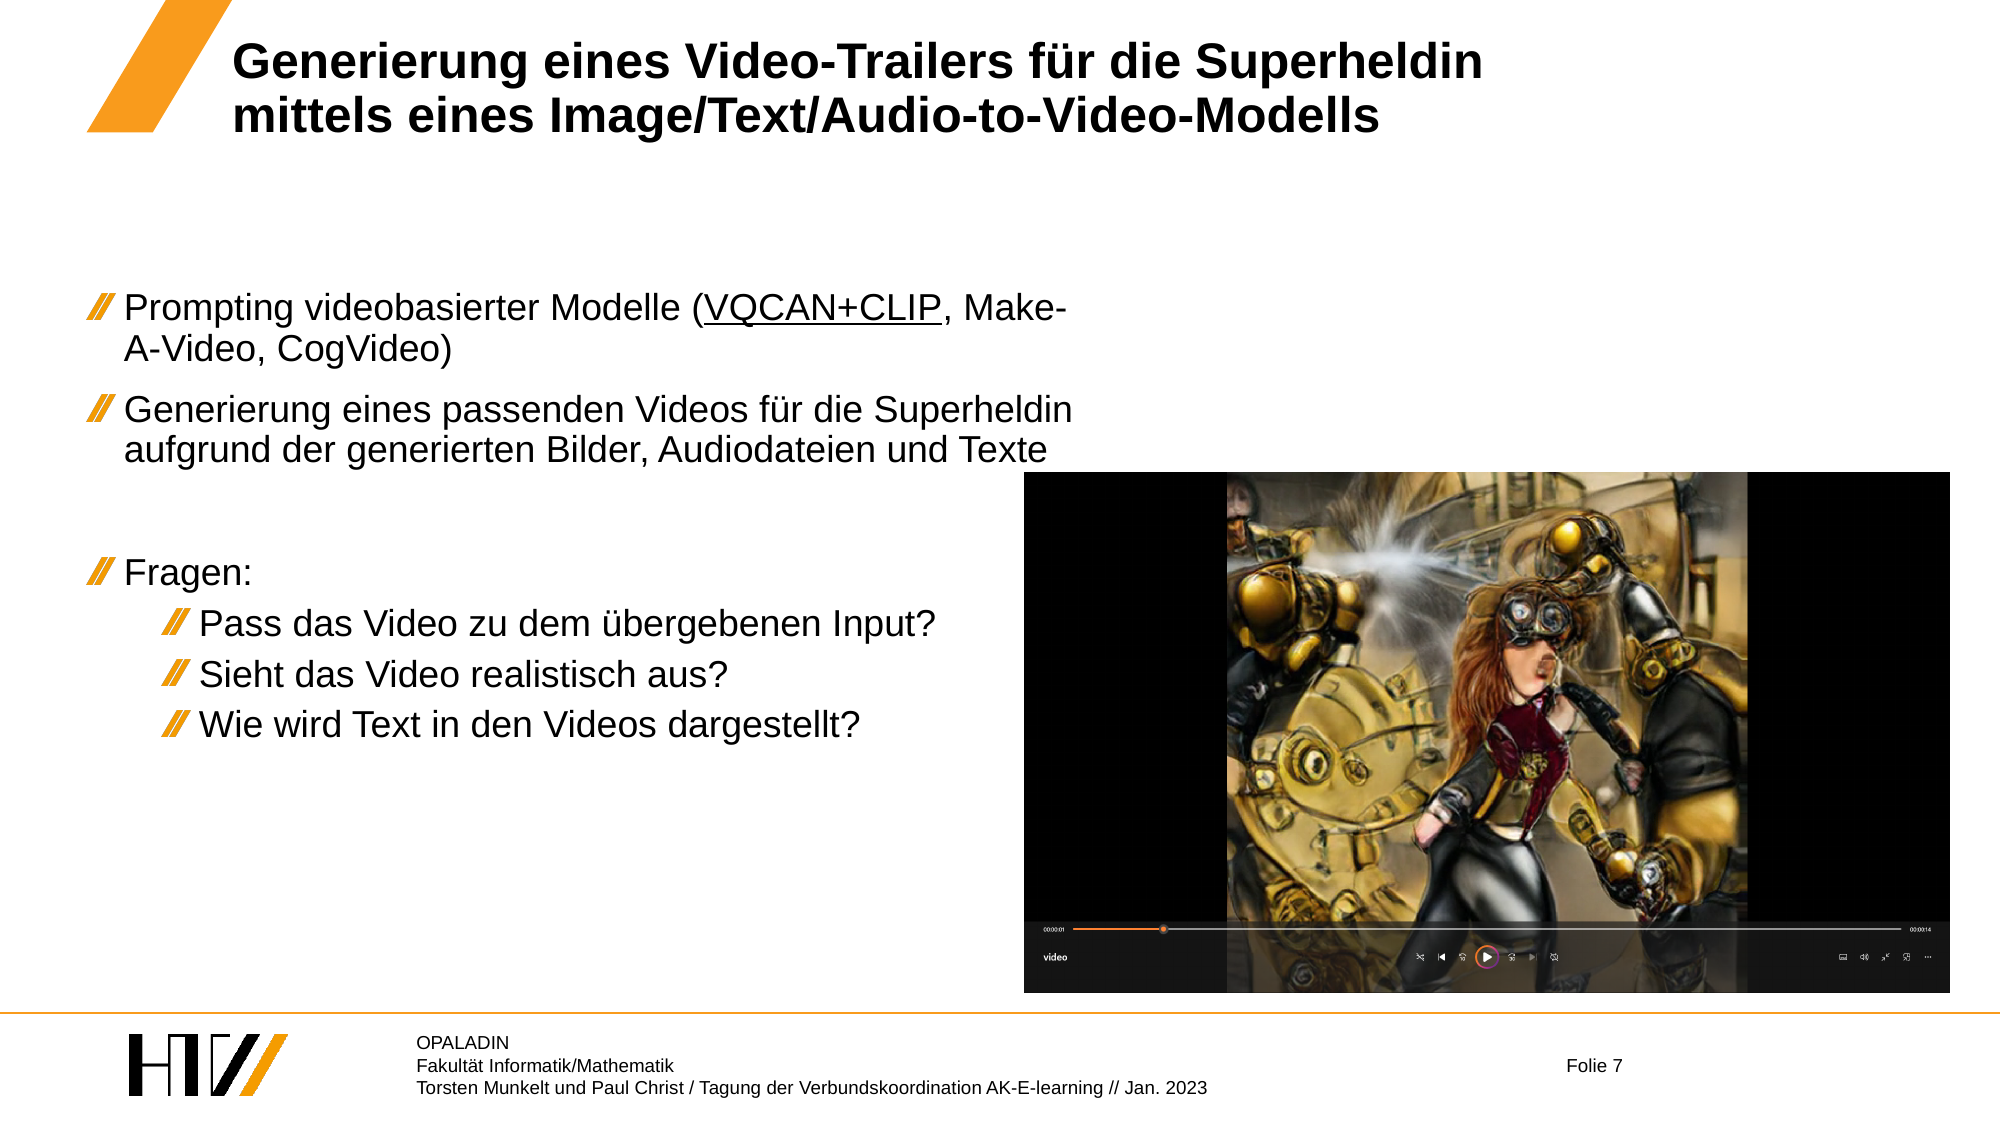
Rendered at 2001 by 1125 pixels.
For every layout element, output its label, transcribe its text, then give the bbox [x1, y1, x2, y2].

picture [161, 659, 189, 686]
picture [86, 394, 114, 422]
picture [1024, 472, 1950, 993]
title Generierung eines Video-Trailers für die Superheldin mittels eines Image/Text/Audio-to-Video-Modells [232, 40, 1908, 144]
picture [161, 710, 189, 737]
list Prompting videobasierter Modelle (VQCAN+CLIP, Make-A-Video, CogVideo) Generierung eines passenden Videos für die Superheldin aufgrund der generierten Bilder, Audiodateien und Texte Fragen: Pass das Video zu dem übergebenen Input? Sieht das Video realistisch aus? Wie wird Text in den Videos dargestellt? [86, 288, 1096, 858]
picture [161, 608, 189, 635]
picture [86, 557, 114, 585]
picture [129, 1034, 288, 1096]
picture [86, 293, 114, 320]
